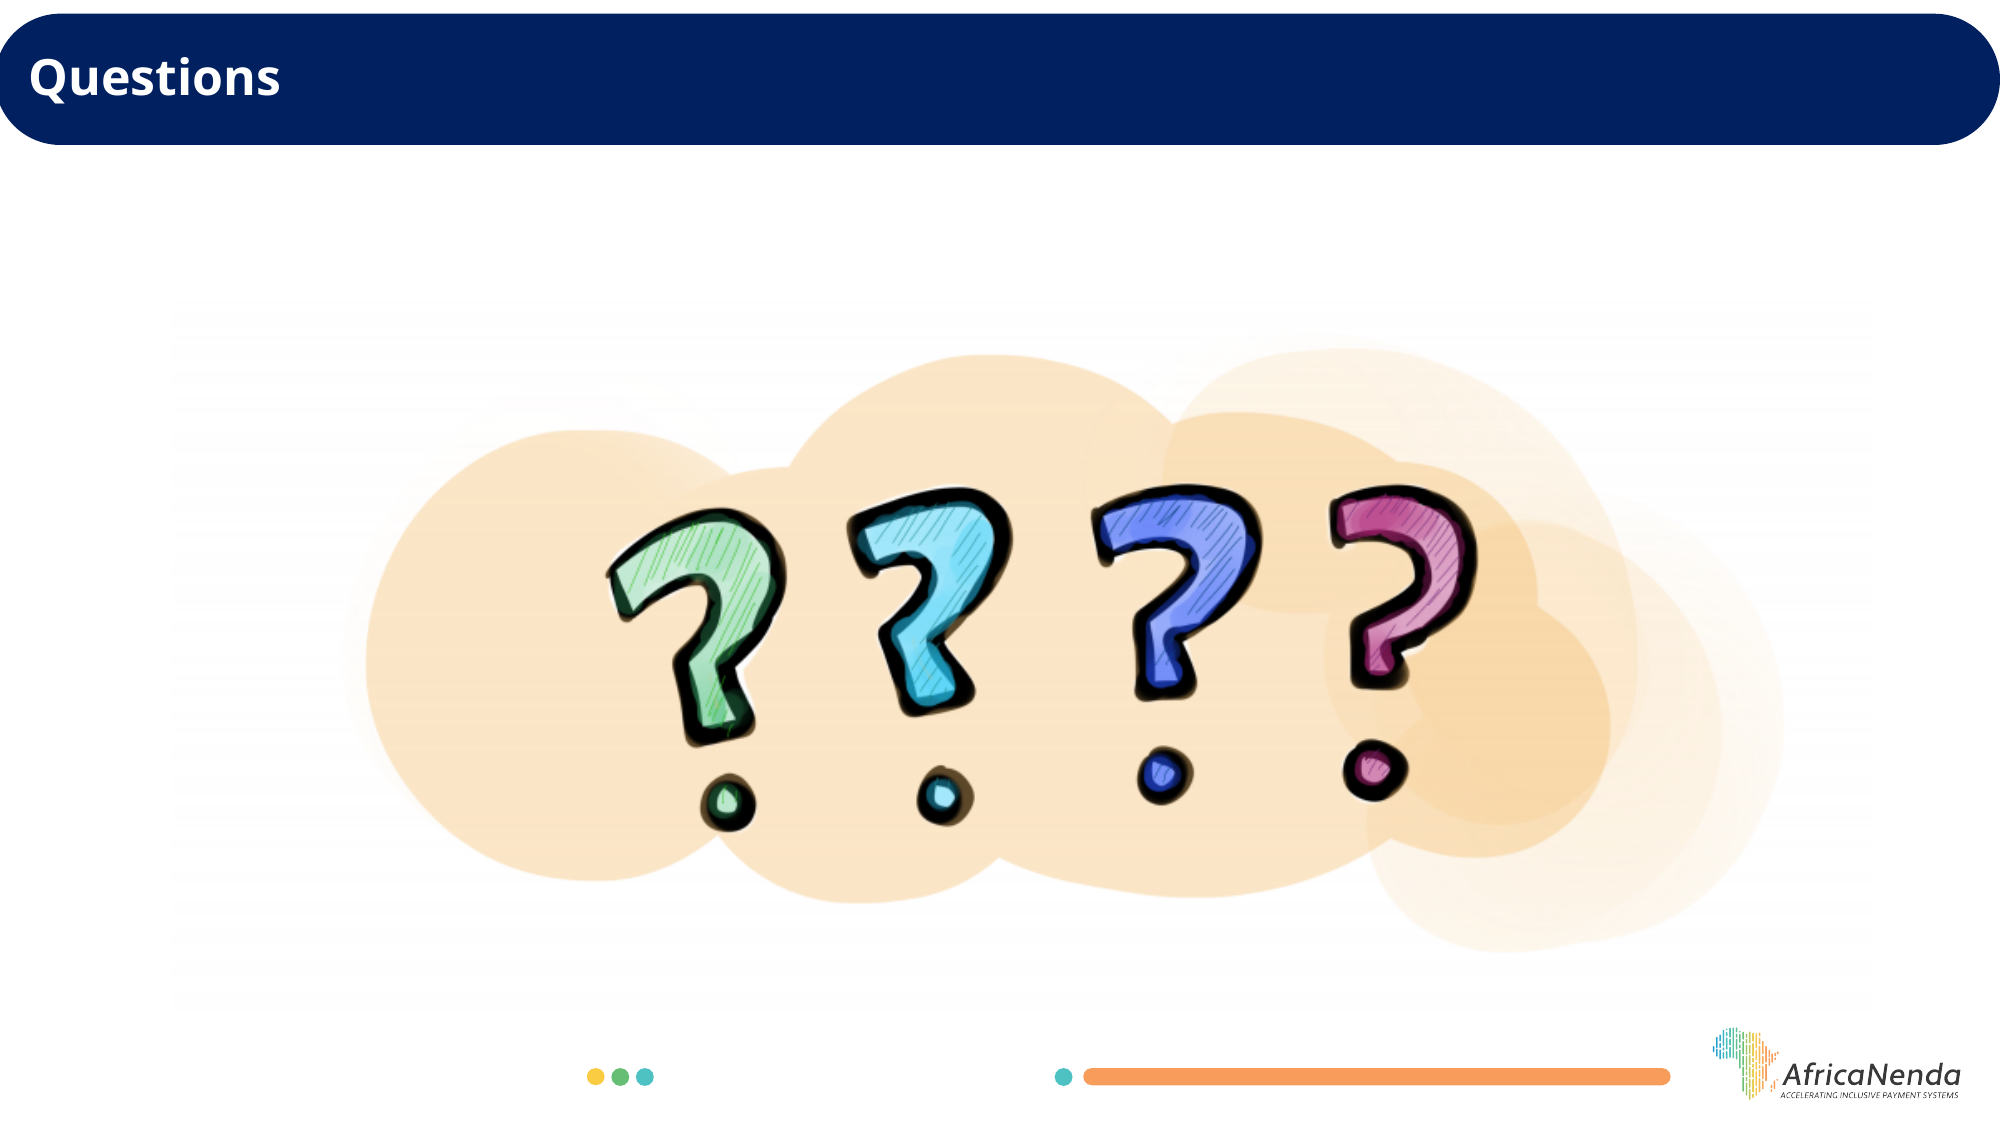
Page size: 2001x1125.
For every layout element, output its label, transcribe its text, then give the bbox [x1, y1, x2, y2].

picture [1709, 1018, 1964, 1109]
text_box Questions [0, 13, 2000, 145]
picture [171, 299, 1872, 1014]
